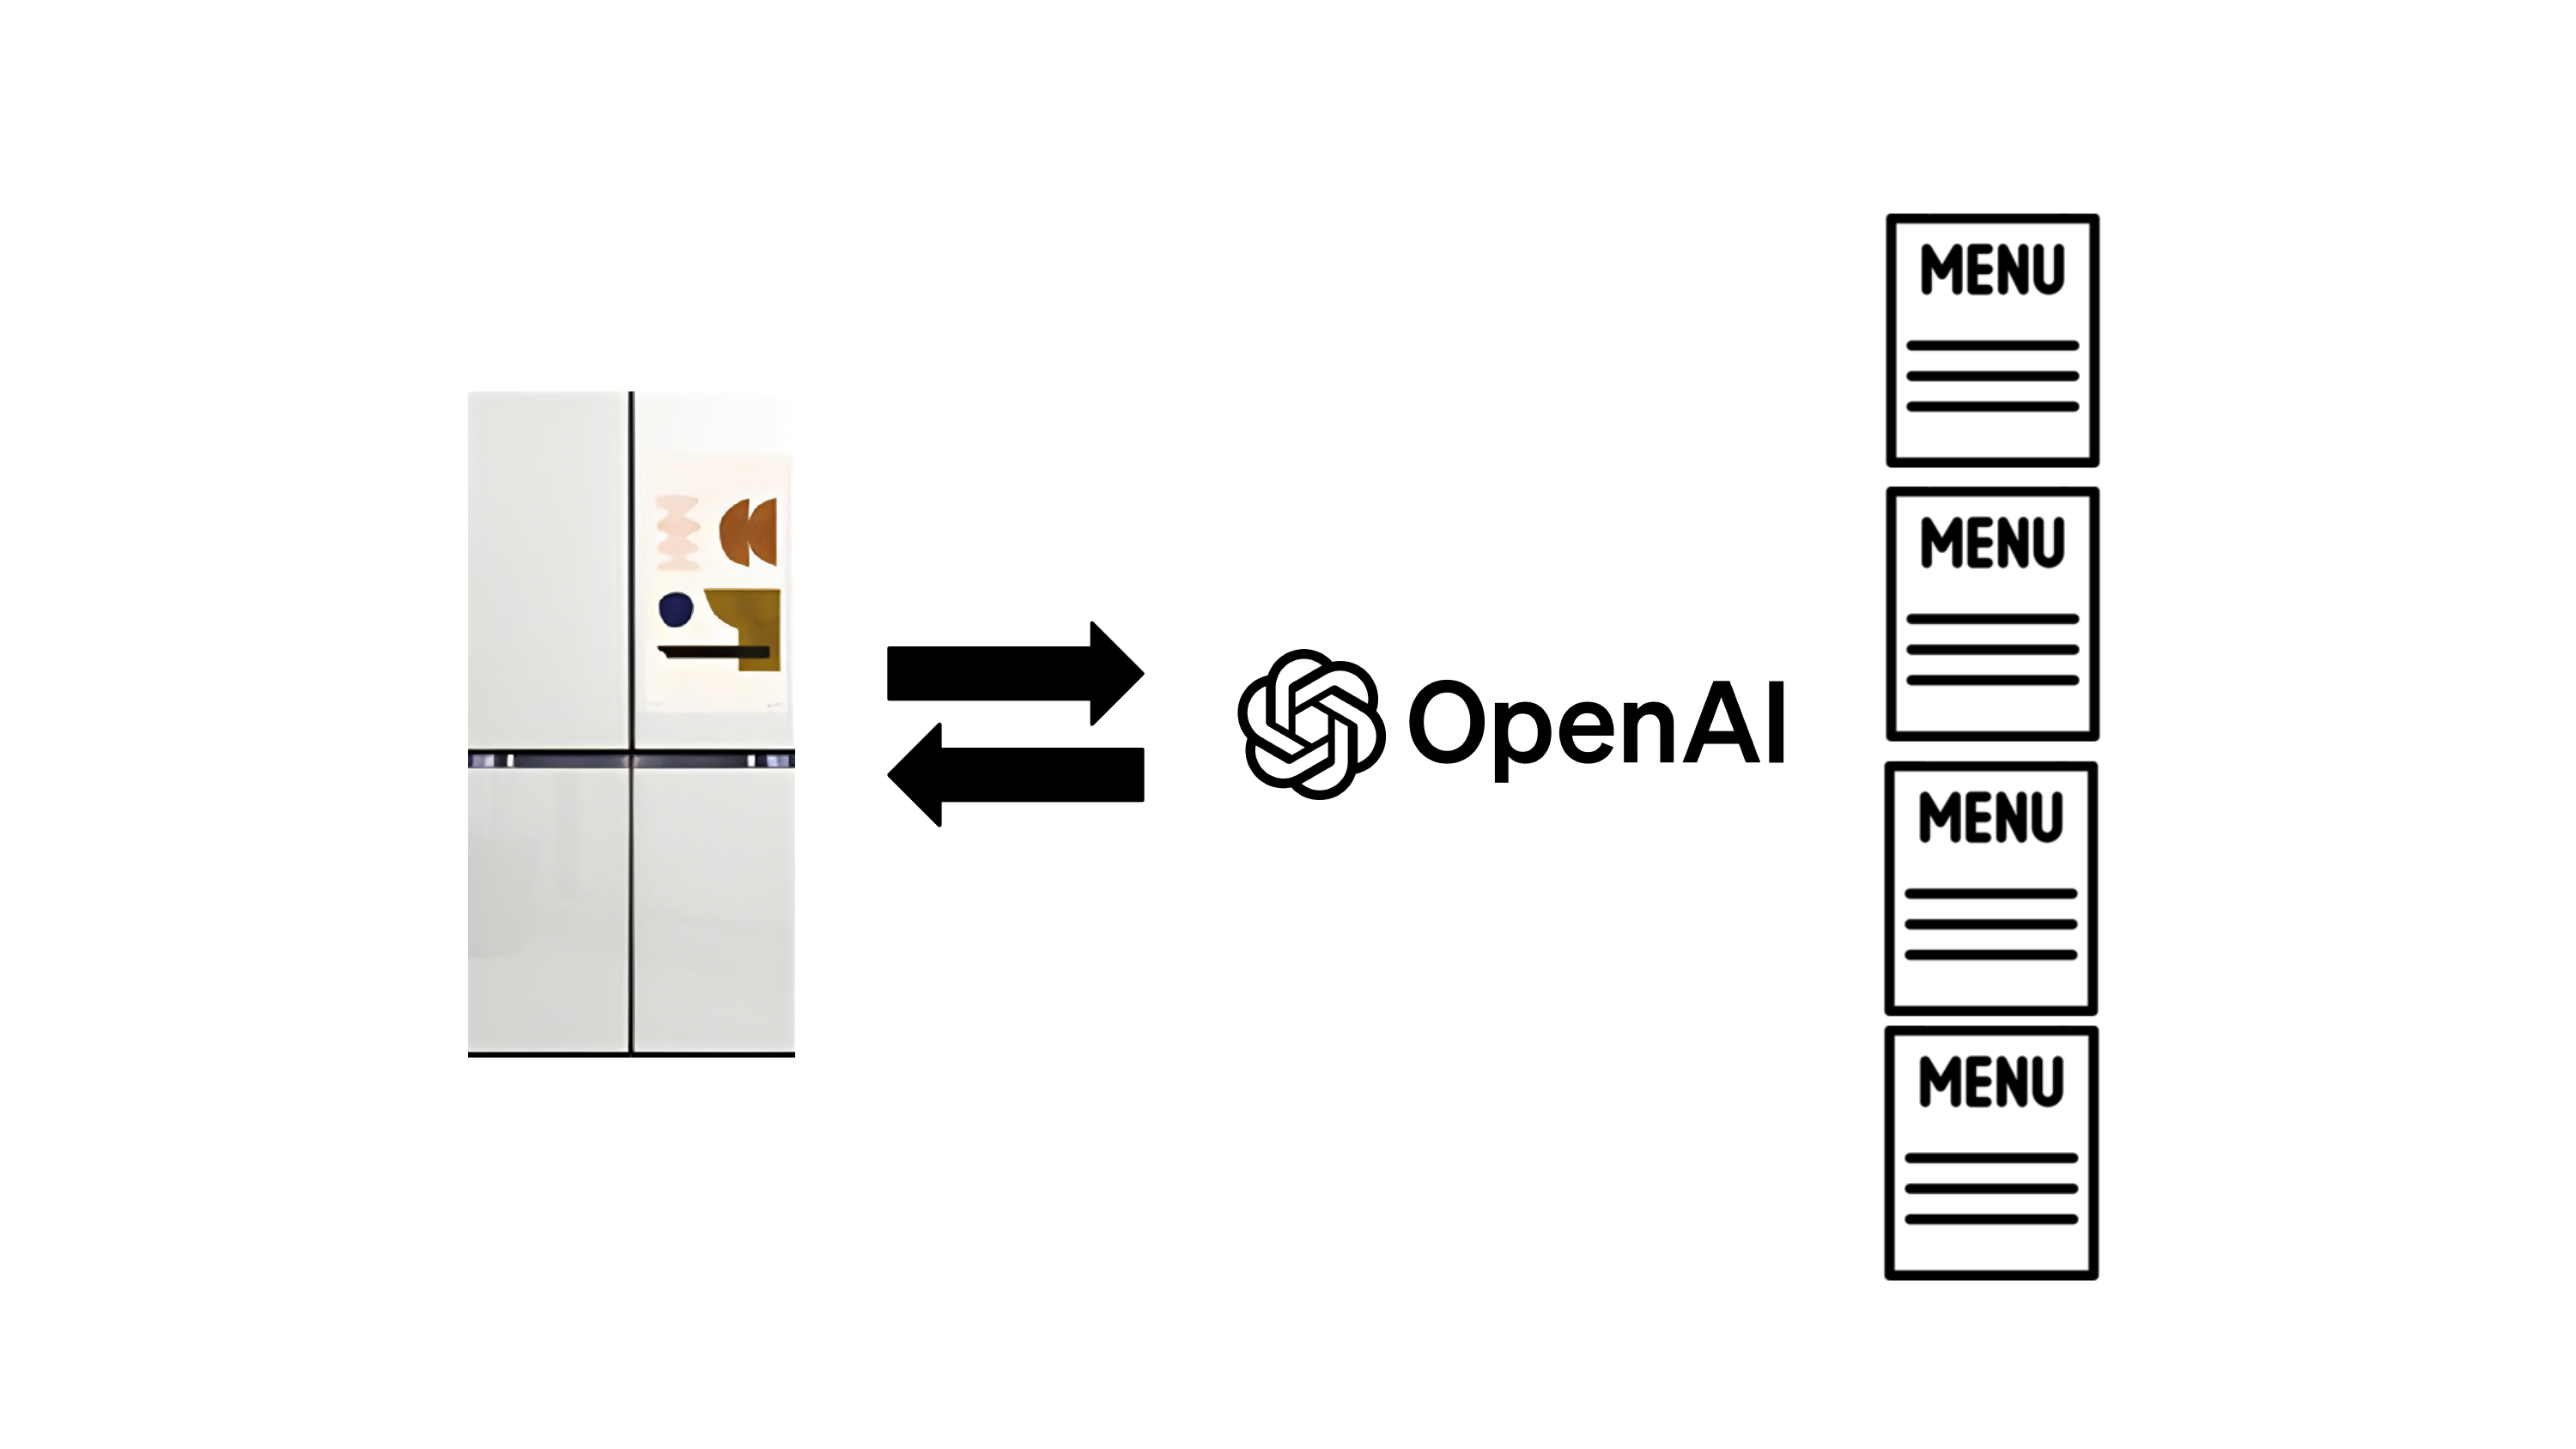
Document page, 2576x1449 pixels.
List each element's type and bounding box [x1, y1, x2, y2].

picture [1878, 202, 2109, 1290]
text_box [887, 621, 1145, 726]
text_box [887, 722, 1145, 828]
picture [467, 391, 796, 1058]
picture [1236, 648, 1791, 800]
